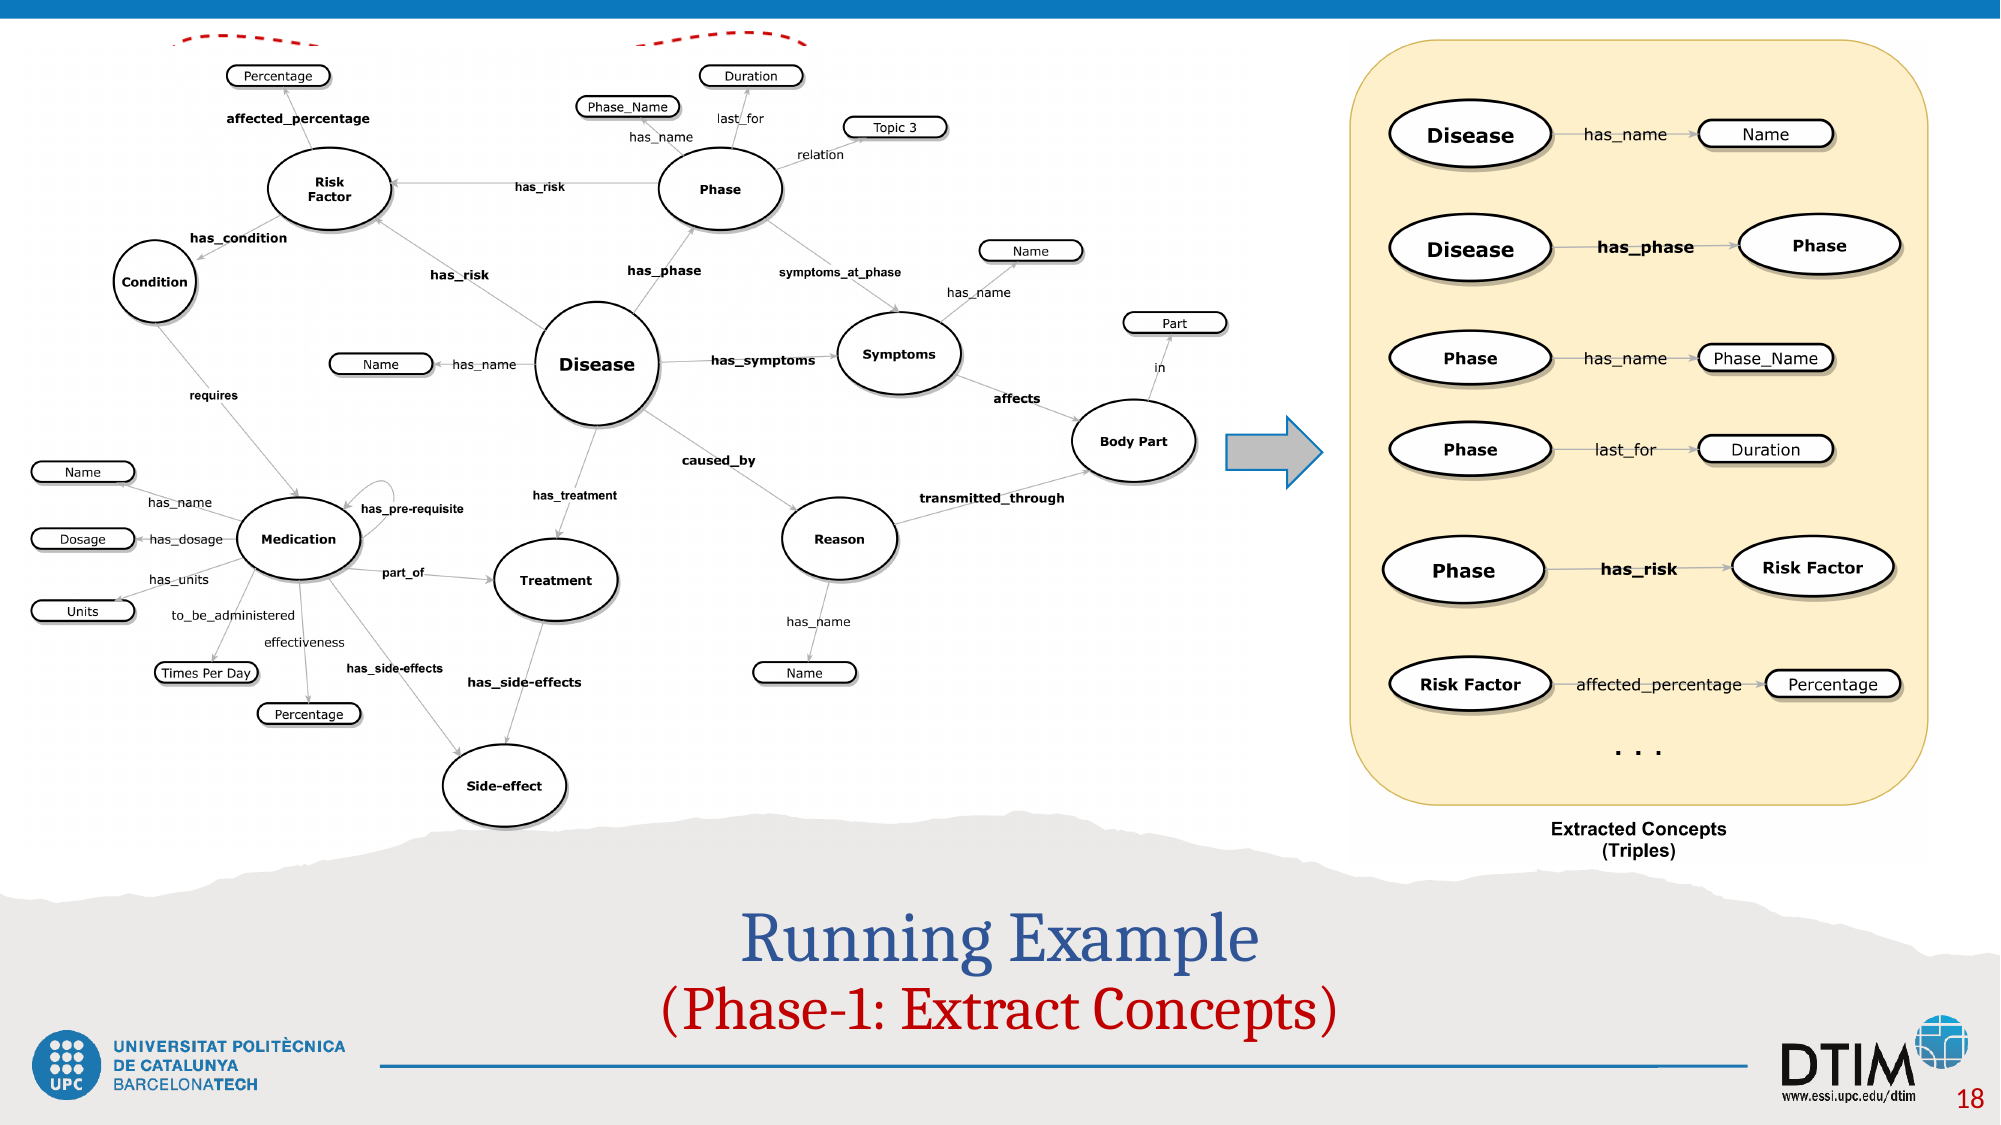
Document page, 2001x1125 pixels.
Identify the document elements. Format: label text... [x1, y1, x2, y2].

title Running Example (Phase-1: Extract Concepts) [481, 891, 1519, 1051]
text_box [0, 848, 2000, 1125]
text_box [1253, 414, 1324, 490]
slide_number 18 [1935, 1066, 2000, 1125]
picture [1348, 38, 1931, 867]
picture [20, 20, 1253, 853]
text_box [0, 0, 2000, 955]
